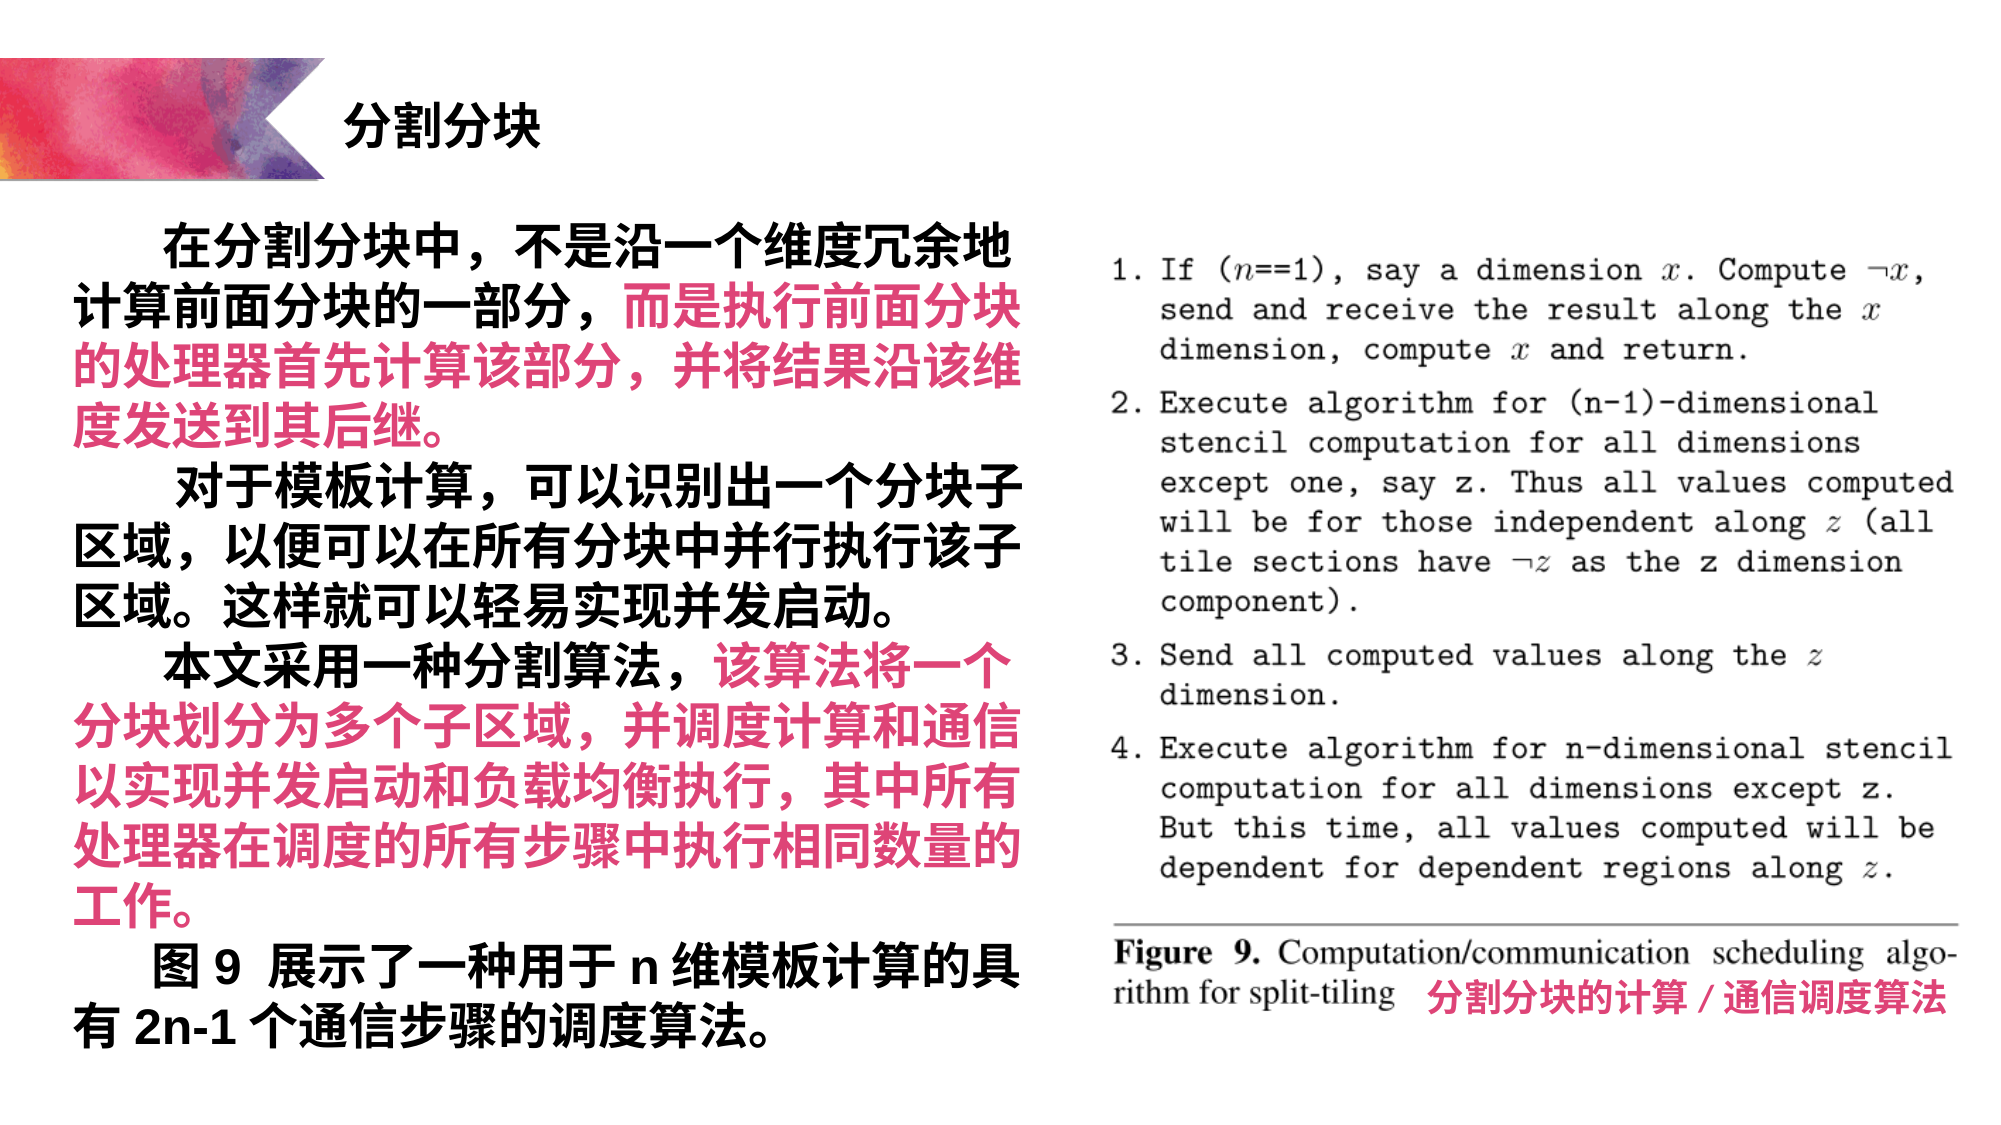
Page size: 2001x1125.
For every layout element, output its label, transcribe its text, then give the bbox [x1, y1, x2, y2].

picture [0, 58, 326, 179]
text_box 分割分块 [329, 87, 557, 163]
text_box 在分割分块中，不是沿一个维度冗余地计算前面分块的一部分，而是执行前面分块的处理器首先计算该部分，并将结果沿该维度发送到其后继。 对于模板计算，可以识别出一个分块子区域，以便可以在所有分块中并行执行该子区域。这样就可以轻易实现并发启动。 本文采用一种分割算法，该算法将一个分块划分为多个子区域，并调度计算和通信以实现并发启动和负载均衡执行，其中所有处理器在调度的所有步骤中执行相同数量的工作。 图9 展示了一种用于n维模板计算的具有2n-1个通信步骤的调度算法。 [57, 207, 1058, 1062]
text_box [1078, 220, 1978, 1028]
